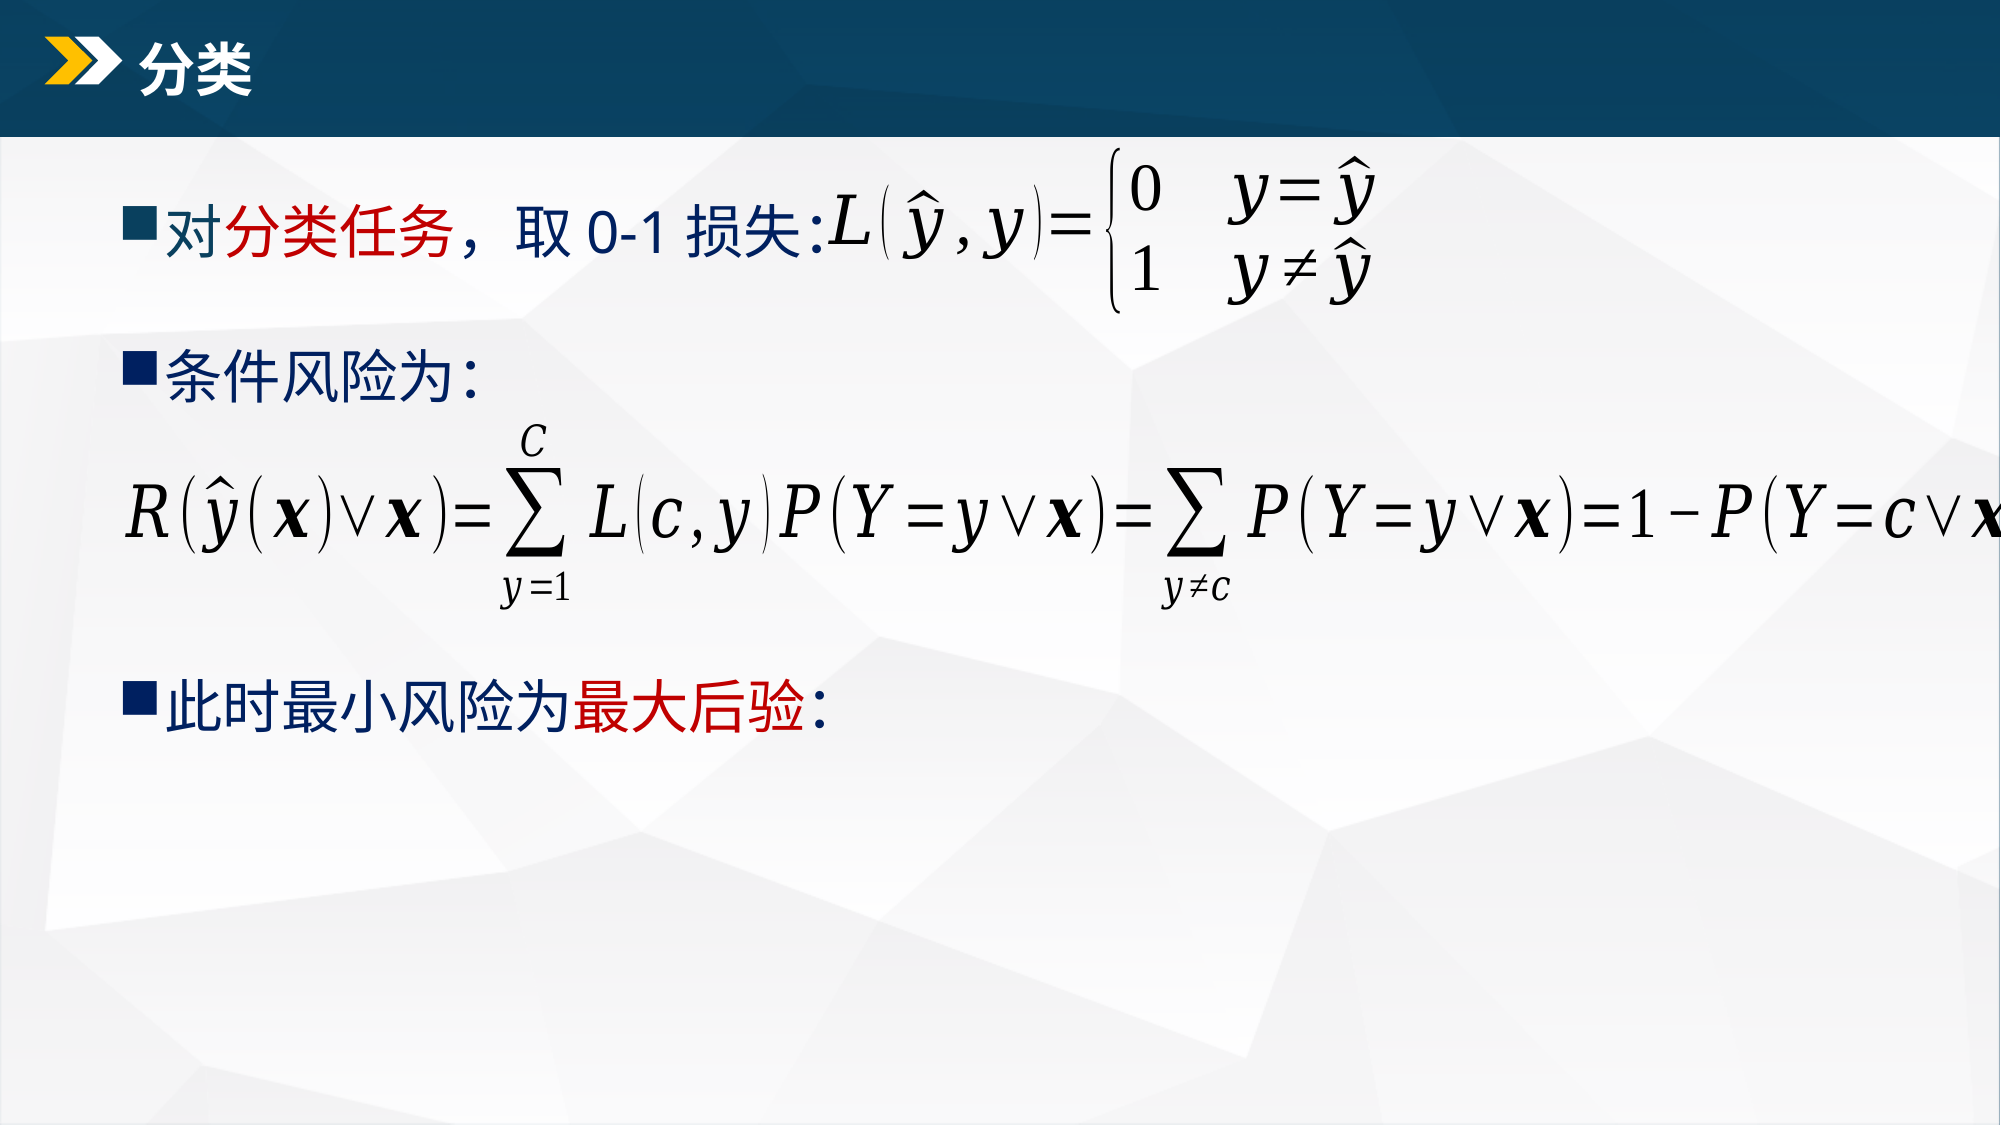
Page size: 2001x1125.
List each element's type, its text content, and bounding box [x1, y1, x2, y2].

picture [1995, 511, 2000, 528]
picture [0, 0, 2000, 1125]
title 分类 [122, 33, 1755, 124]
